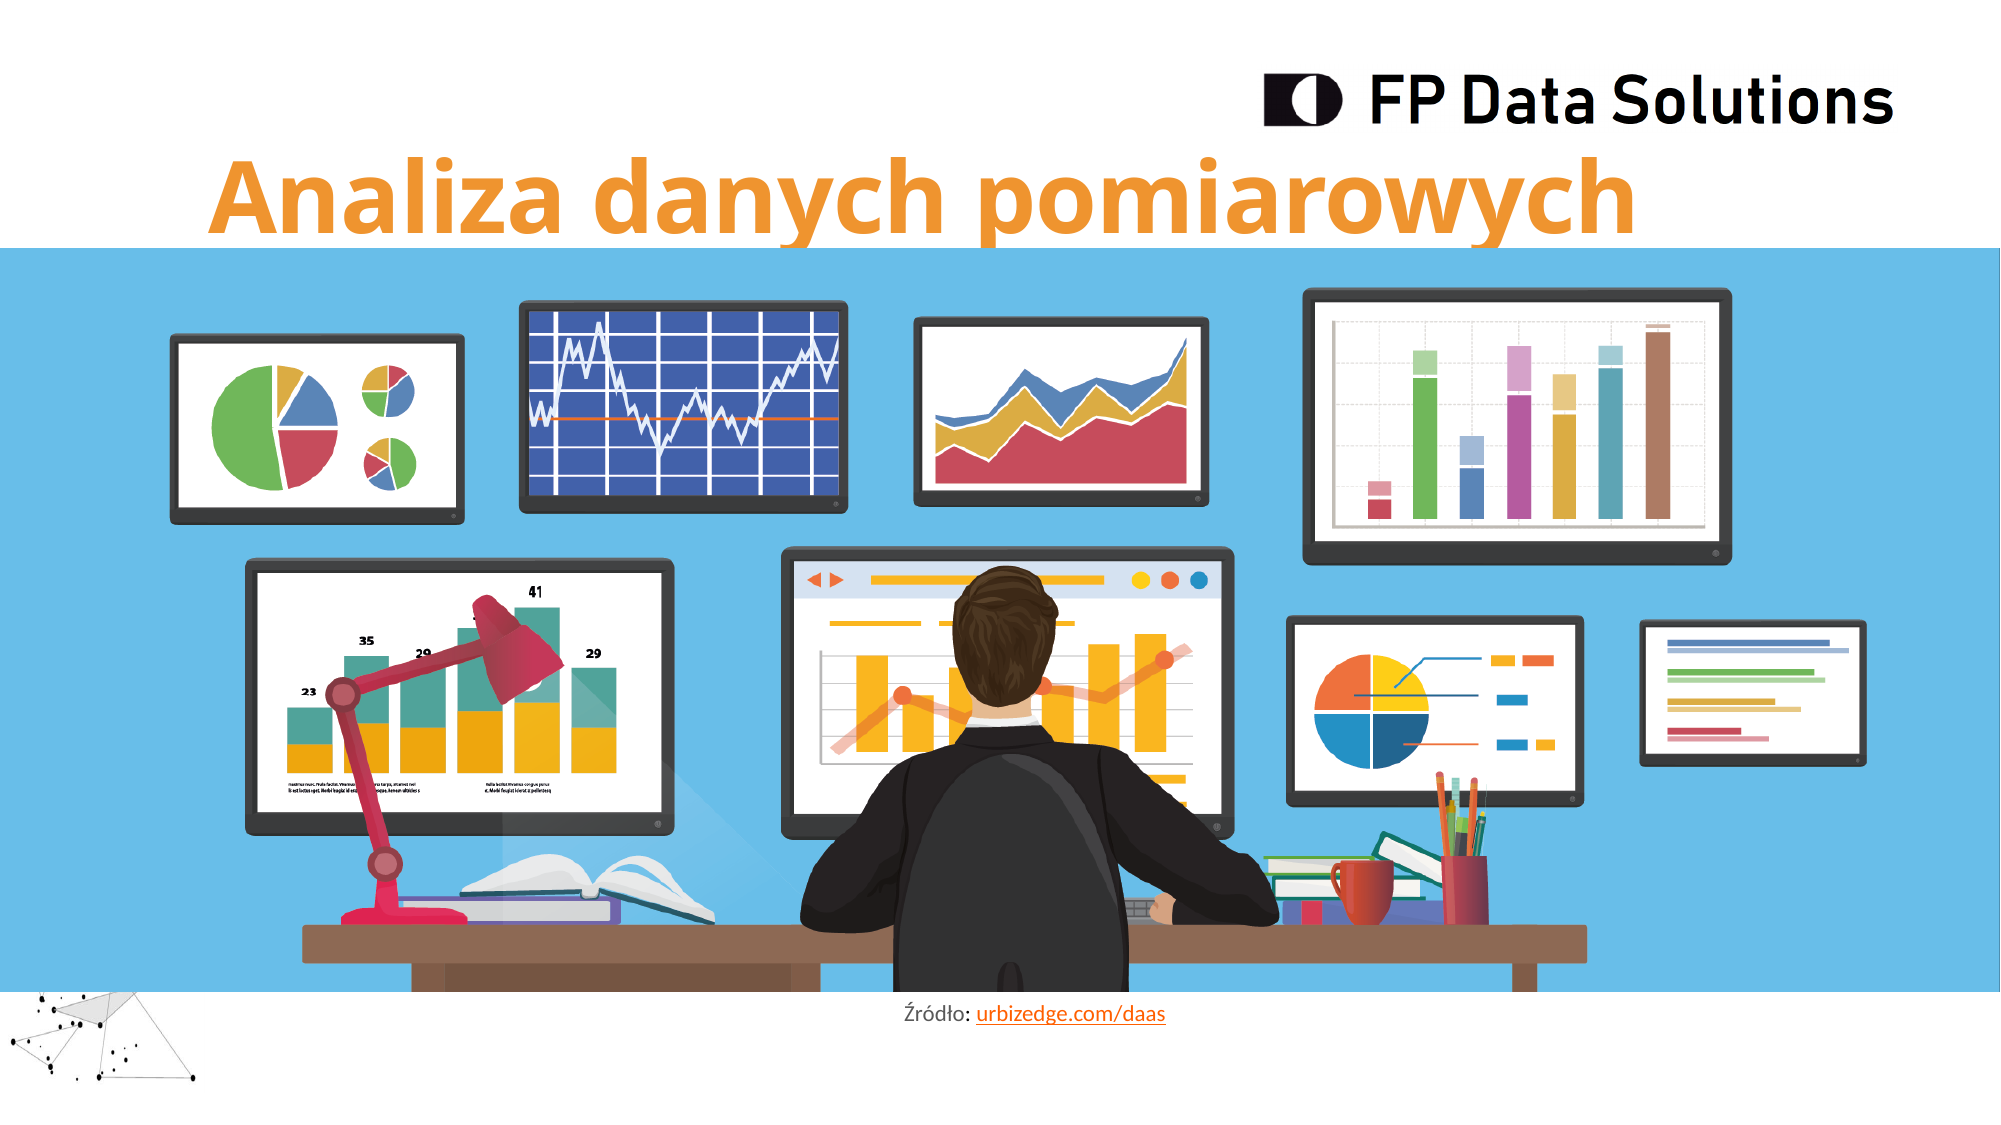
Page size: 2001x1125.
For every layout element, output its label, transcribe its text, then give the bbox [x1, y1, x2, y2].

list Analiza danych pomiarowych [193, 139, 1896, 248]
text_box Źródło: urbizedge.com/daas [889, 992, 1200, 1034]
picture [0, 248, 2000, 1093]
picture [1257, 64, 1898, 133]
